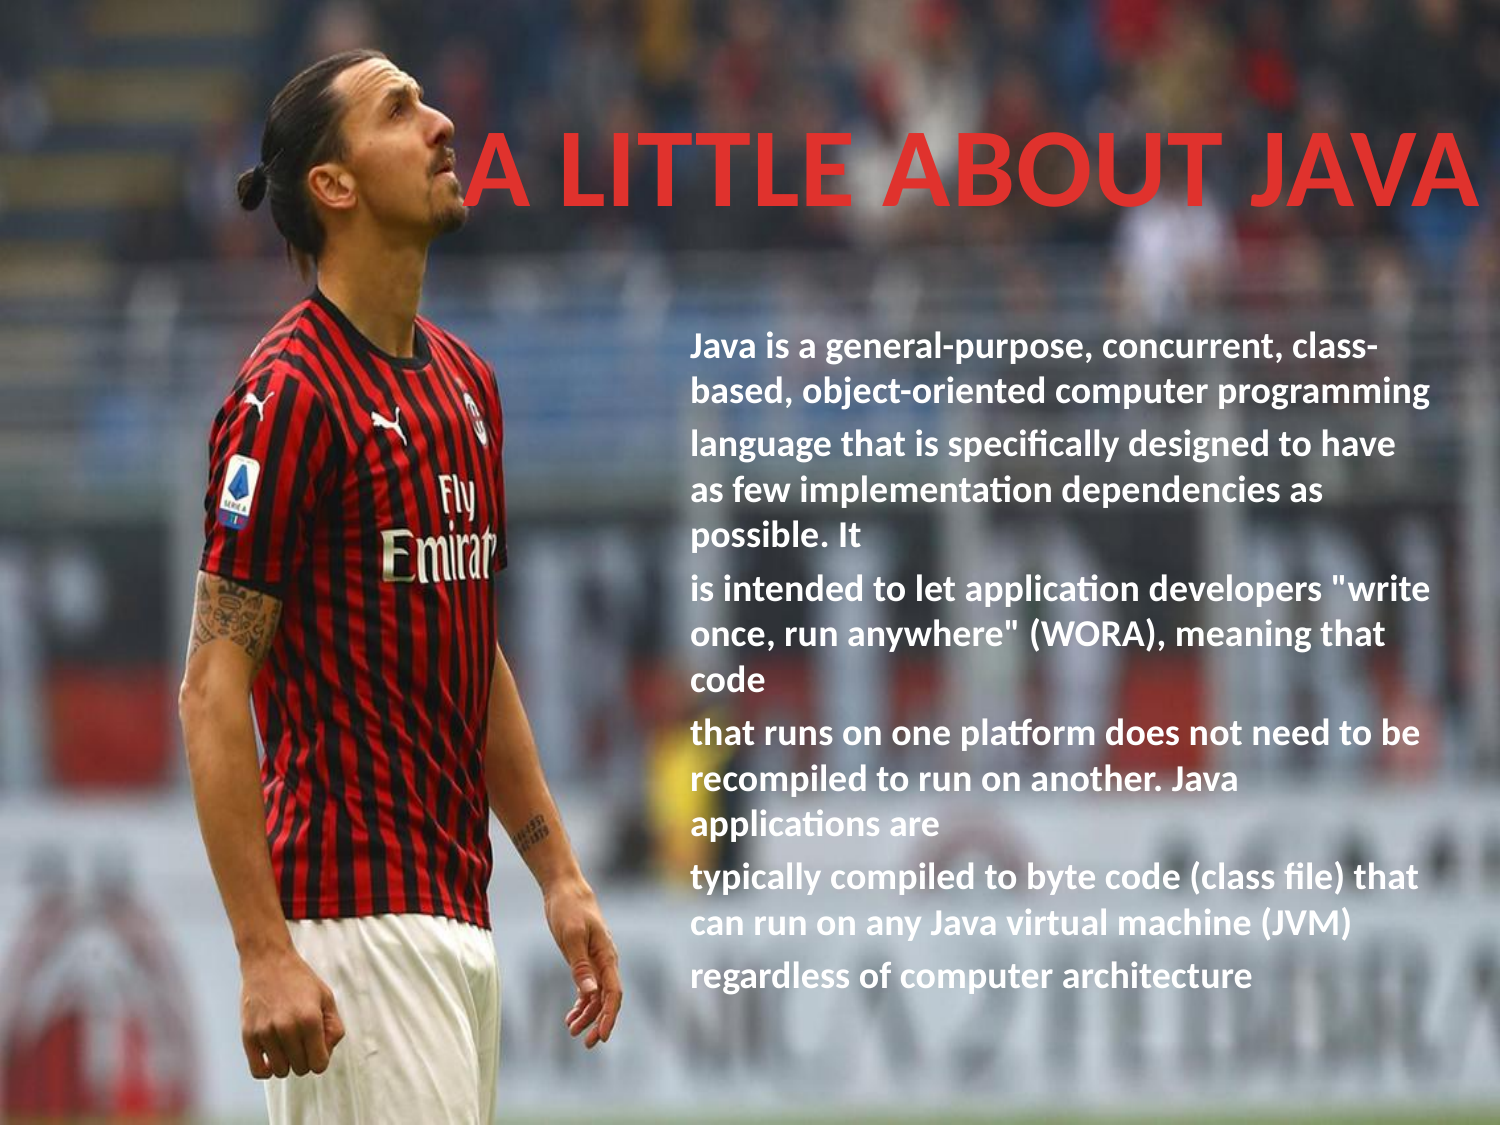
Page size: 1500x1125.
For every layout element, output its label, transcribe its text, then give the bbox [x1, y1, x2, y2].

list Java is a general-purpose, concurrent, class-based, object-oriented computer programming language that is specifically designed to have as few implementation dependencies as possible. It is intended to let application developers "write once, run anywhere" (WORA), meaning that code that runs on one platform does not need to be recompiled to run on another. Java applications are typically compiled to byte code (class file) that can run on any Java virtual machine (JVM) regardless of computer architecture [675, 312, 1450, 1043]
picture [0, 0, 1500, 1125]
text_box A LITTLE ABOUT JAVA [447, 86, 1497, 237]
